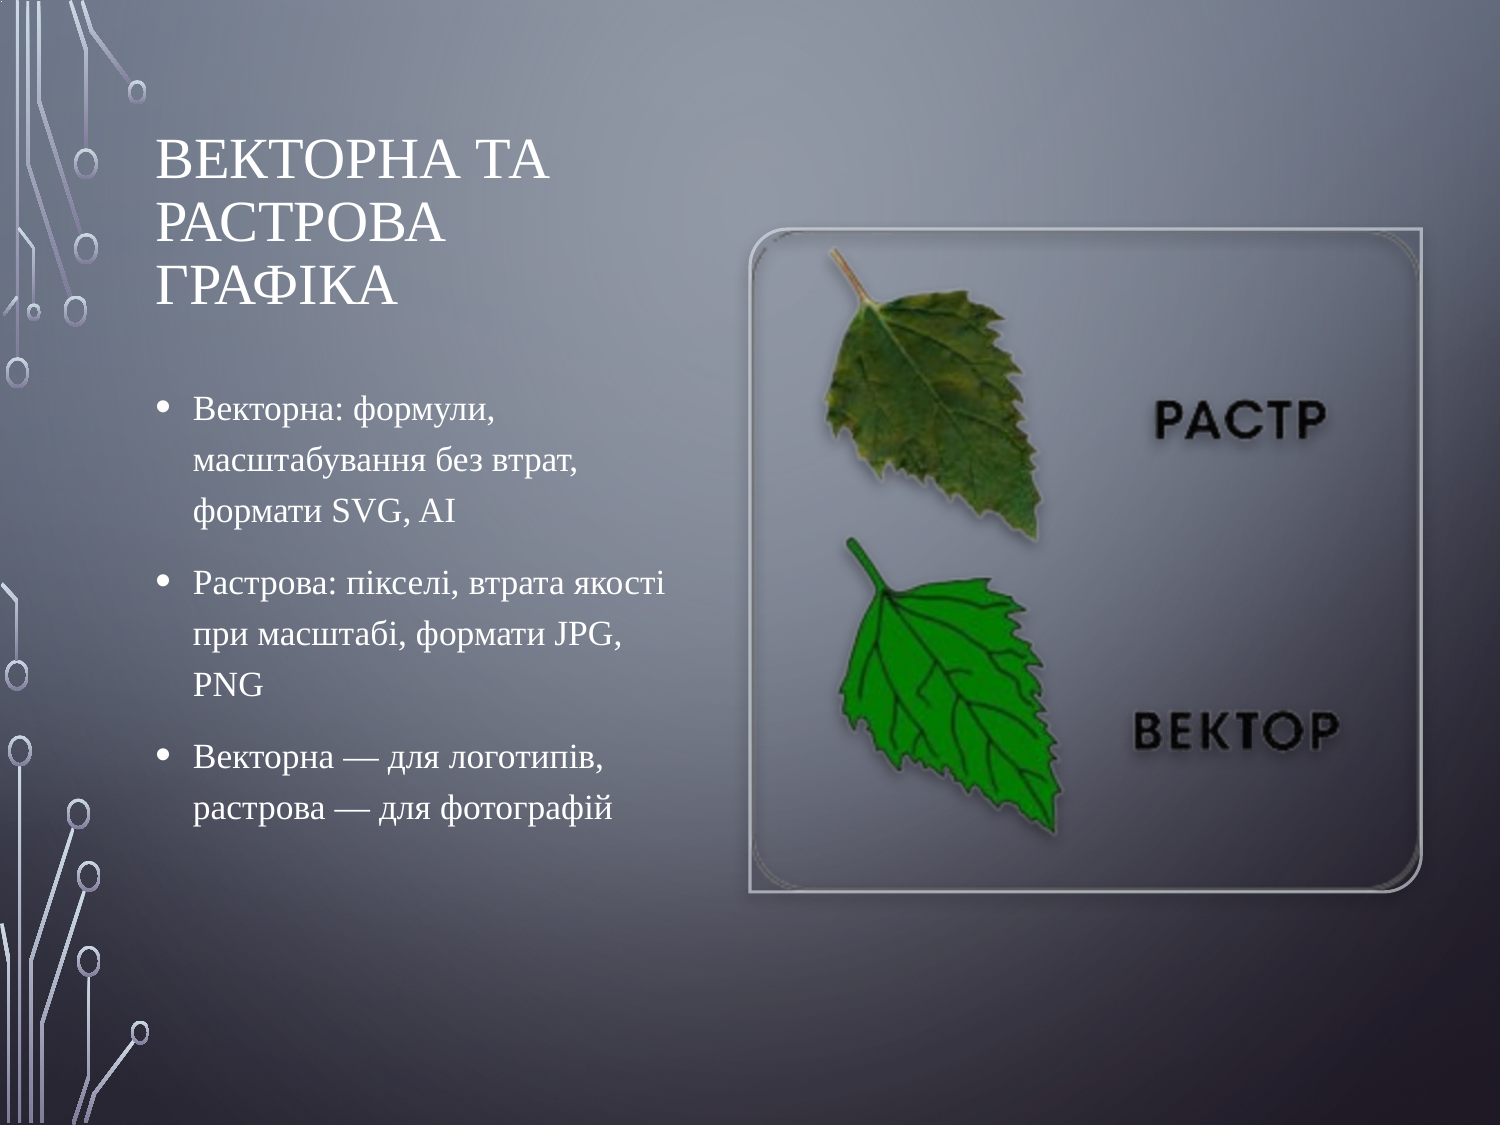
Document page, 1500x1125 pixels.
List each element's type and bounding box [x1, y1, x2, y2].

text_box [0, 0, 151, 1125]
picture [151, 0, 1500, 1125]
